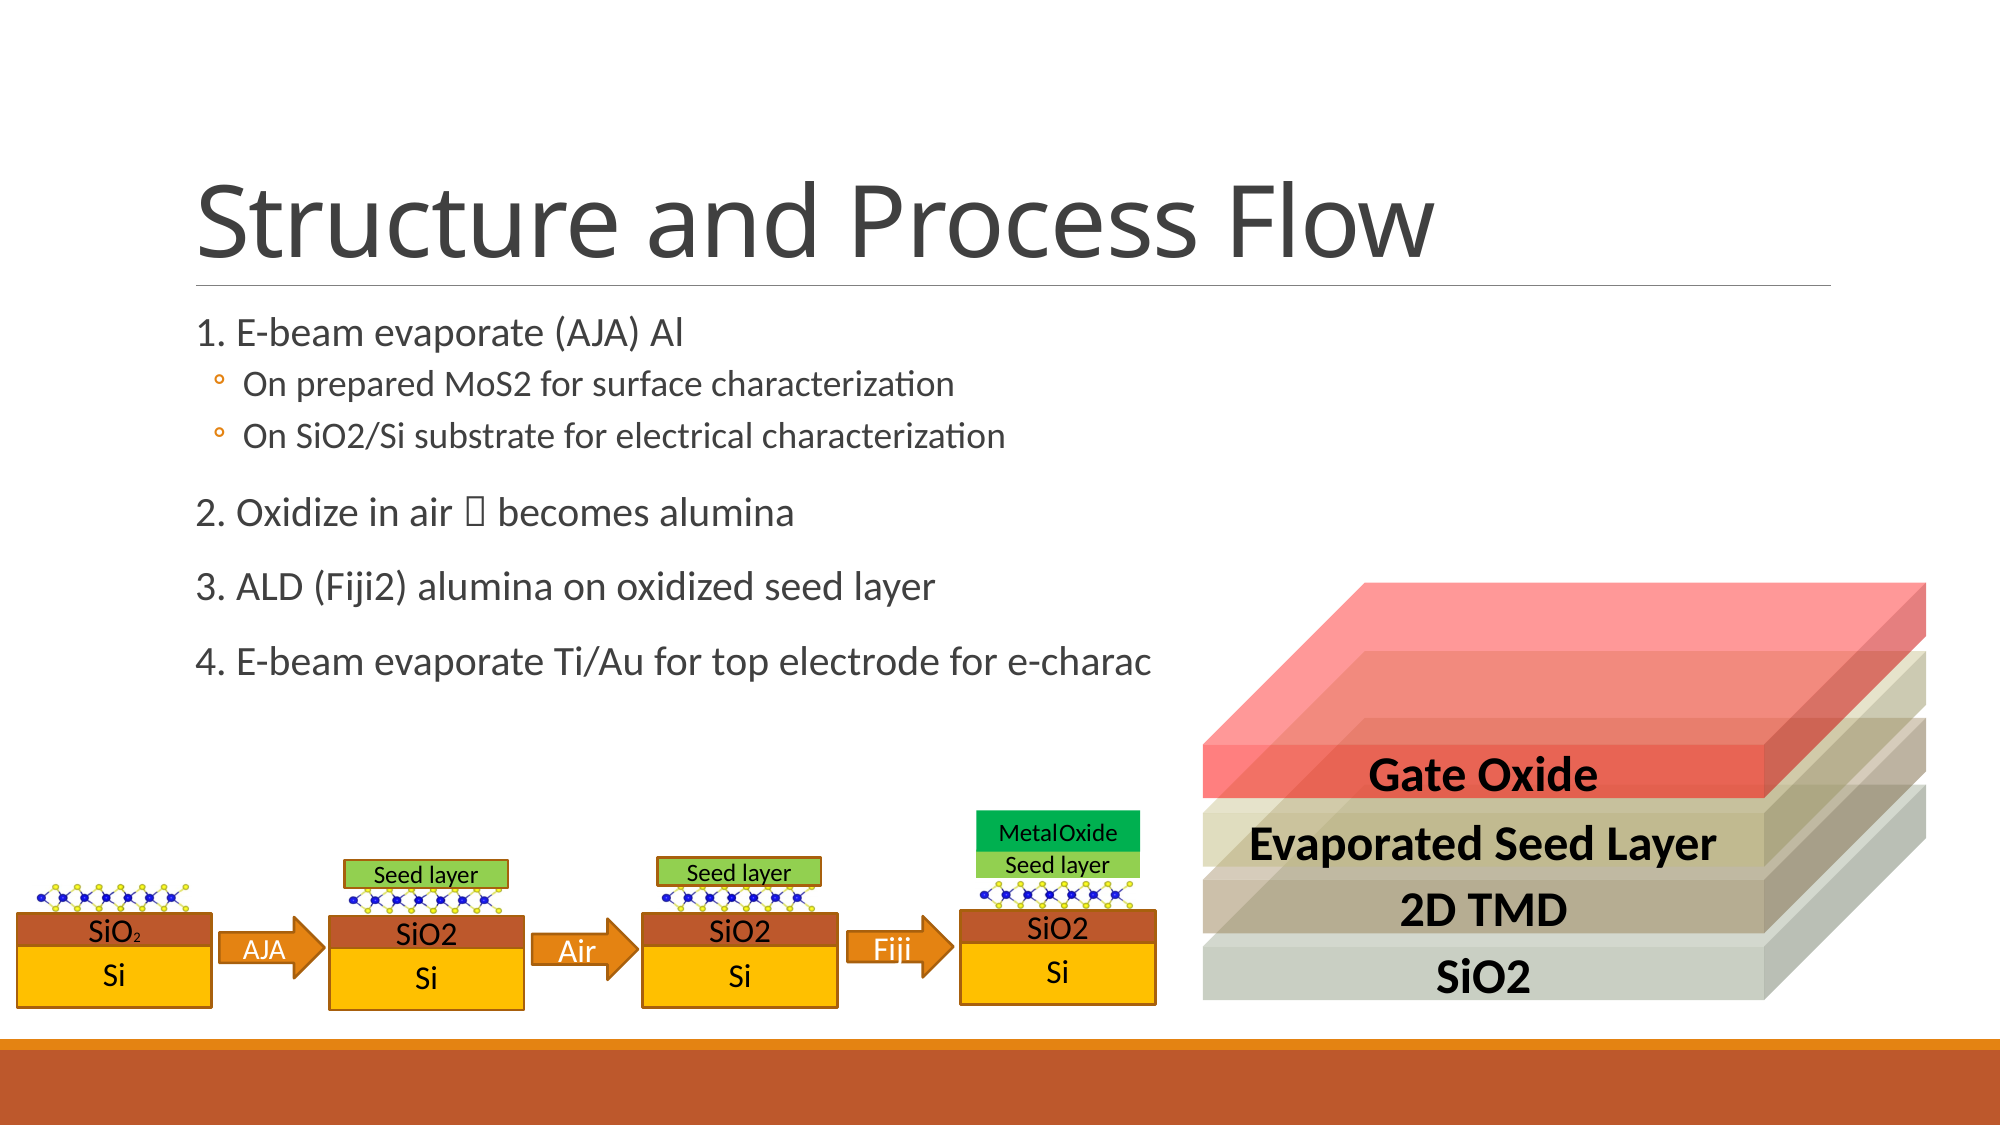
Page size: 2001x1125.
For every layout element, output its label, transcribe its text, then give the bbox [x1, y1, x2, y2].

list 1. E-beam evaporate (AJA) Al On prepared MoS2 for surface characterization On SiO2/Si substrate for electrical characterization 2. Oxidize in air  becomes alumina 3. ALD (Fiji2) alumina on oxidized seed layer 4. E-beam evaporate Ti/Au for top electrode for e-charac [180, 302, 1830, 726]
title Structure and Process Flow [180, 47, 1830, 285]
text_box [16, 809, 1156, 1011]
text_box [1202, 582, 1927, 1001]
